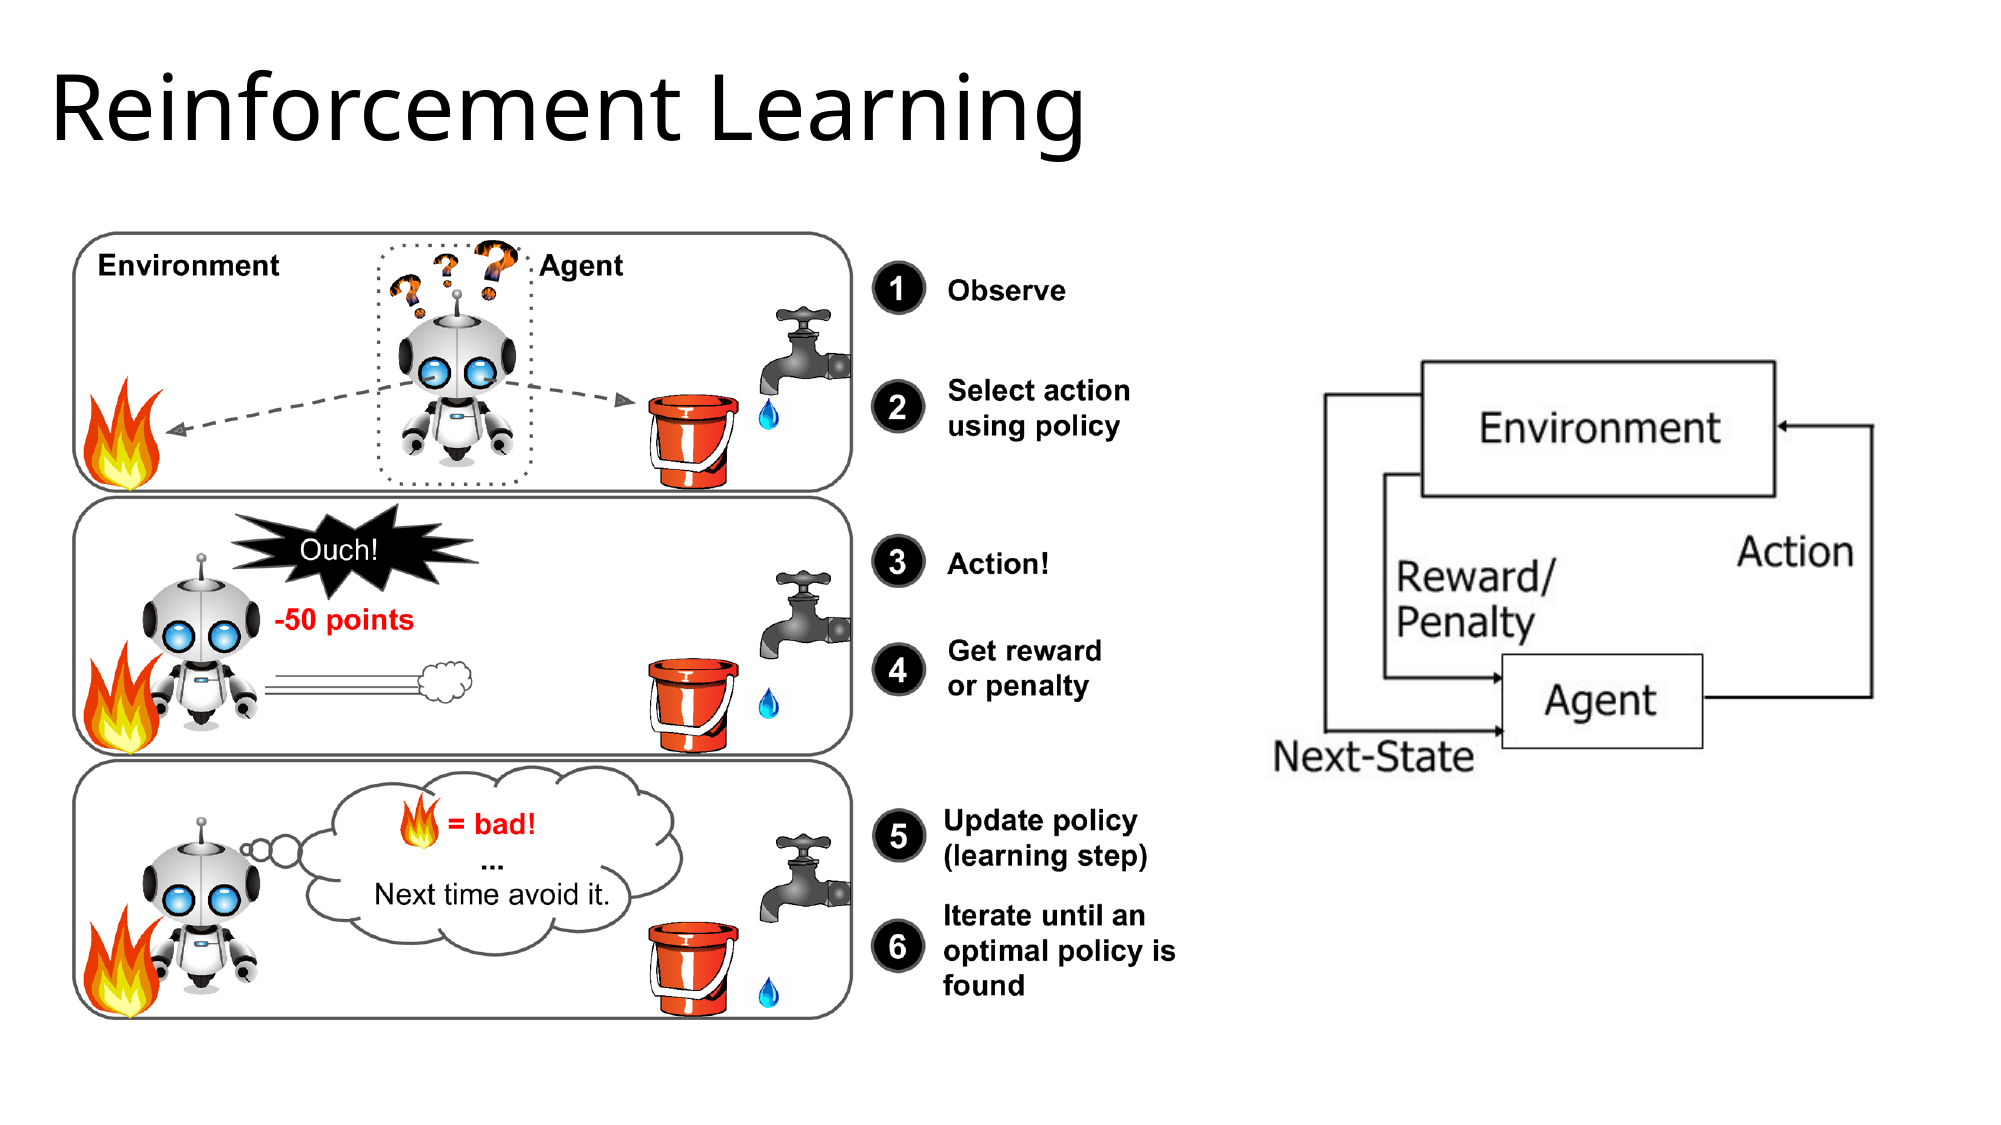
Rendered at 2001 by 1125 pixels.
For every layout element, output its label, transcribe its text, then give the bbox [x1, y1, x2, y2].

picture [1267, 355, 1890, 790]
title Reinforcement Learning [33, 27, 1759, 195]
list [72, 231, 1175, 1020]
